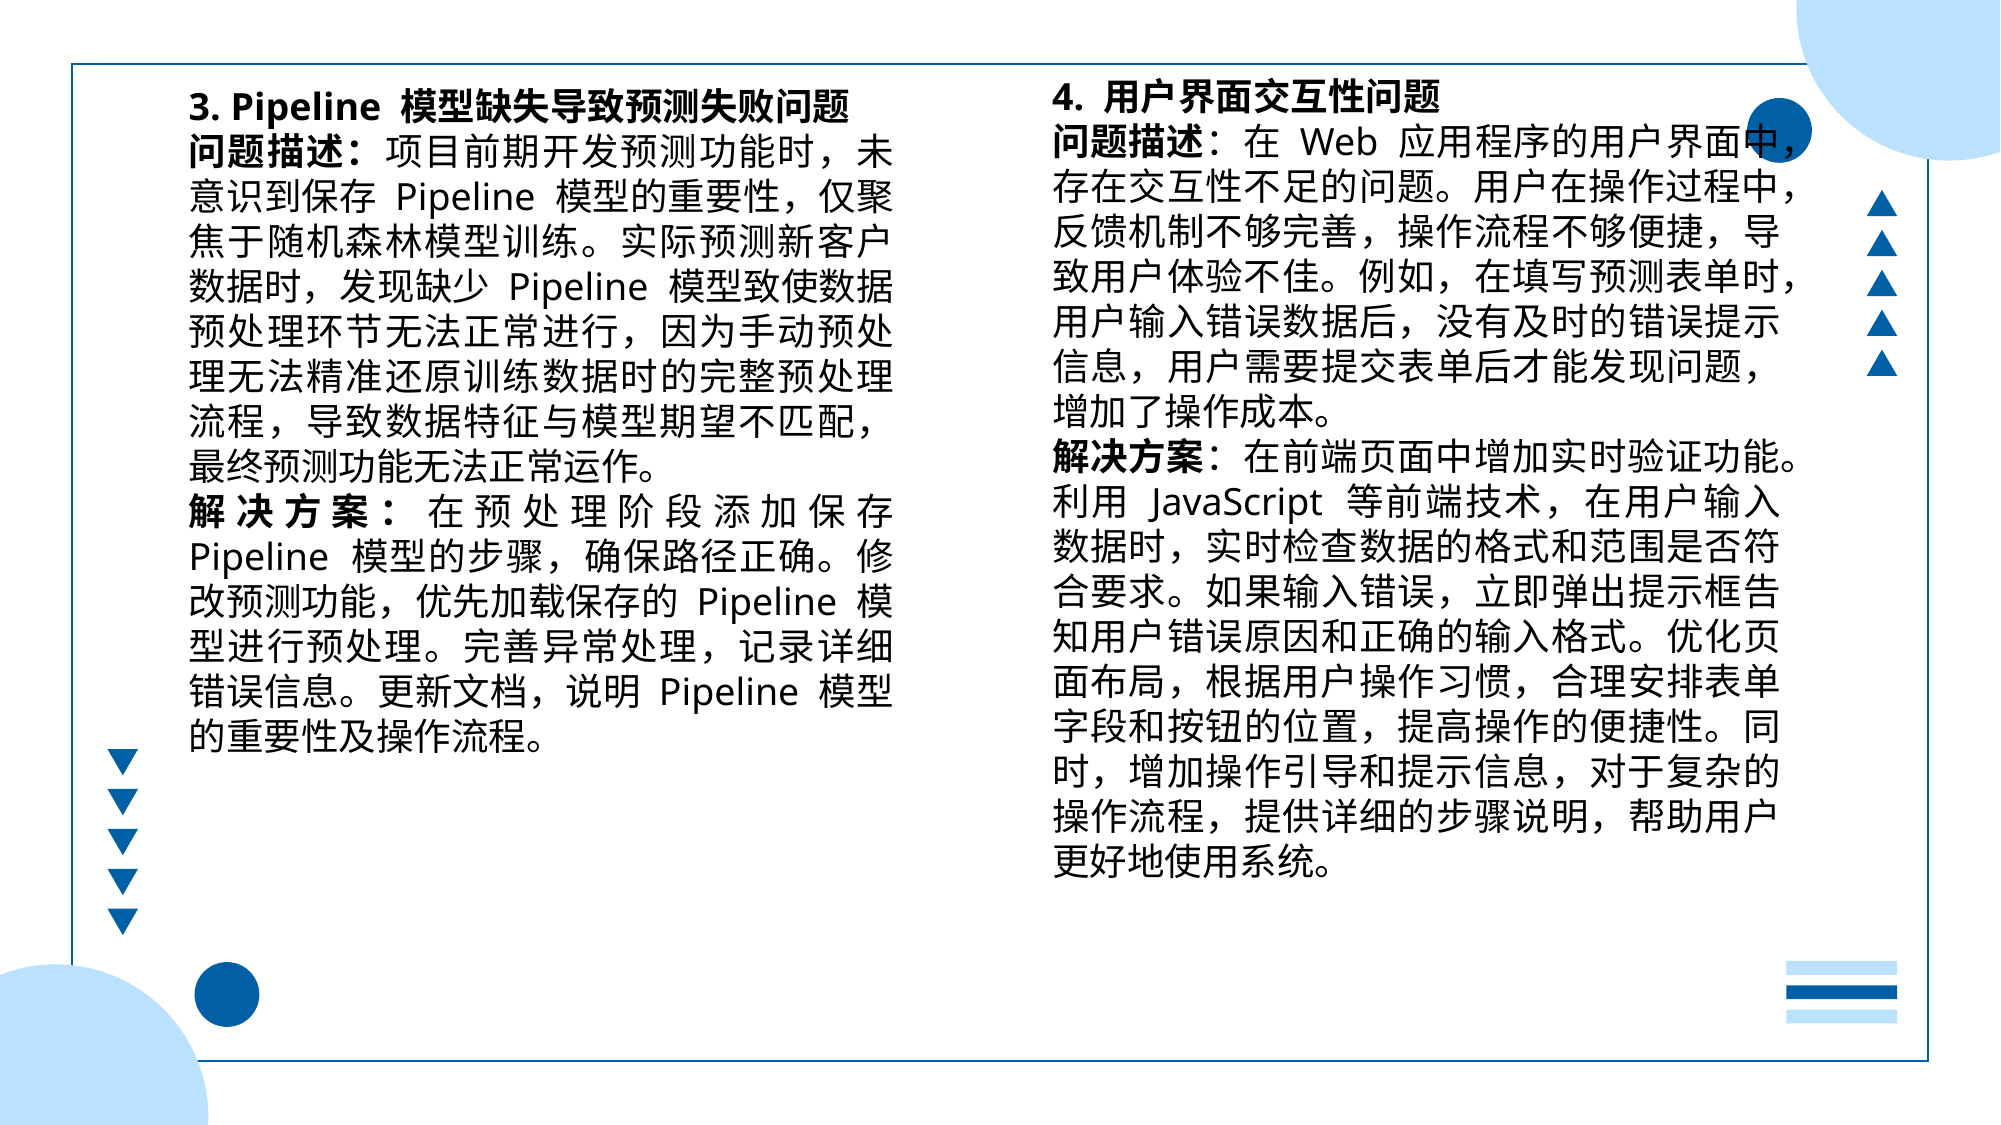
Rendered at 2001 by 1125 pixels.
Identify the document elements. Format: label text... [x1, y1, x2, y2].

text_box 3. Pipeline 模型缺失导致预测失败问题 问题描述：项目前期开发预测功能时，未意识到保存 Pipeline 模型的重要性，仅聚焦于随机森林模型训练。实际预测新客户数据时，发现缺少 Pipeline 模型致使数据预处理环节无法正常进行，因为手动预处理无法精准还原训练数据时的完整预处理流程，导致数据特征与模型期望不匹配，最终预测功能无法正常运作。 解决方案：在预处理阶段添加保存 Pipeline 模型的步骤，确保路径正确。修改预测功能，优先加载保存的 Pipeline 模型进行预处理。完善异常处理，记录详细错误信息。更新文档，说明 Pipeline 模型的重要性及操作流程。 [111, 75, 909, 811]
text_box 4. 用户界面交互性问题 问题描述：在 Web 应用程序的用户界面中，存在交互性不足的问题。用户在操作过程中，反馈机制不够完善，操作流程不够便捷，导致用户体验不佳。例如，在填写预测表单时，用户输入错误数据后，没有及时的错误提示信息，用户需要提交表单后才能发现问题，增加了操作成本。 解决方案：在前端页面中增加实时验证功能。利用 JavaScript 等前端技术，在用户输入数据时，实时检查数据的格式和范围是否符合要求。如果输入错误，立即弹出提示框告知用户错误原因和正确的输入格式。优化页面布局，根据用户操作习惯，合理安排表单字段和按钮的位置，提高操作的便捷性。同时，增加操作引导和提示信息，对于复杂的操作流程，提供详细的步骤说明，帮助用户更好地使用系统。 [974, 65, 1796, 891]
